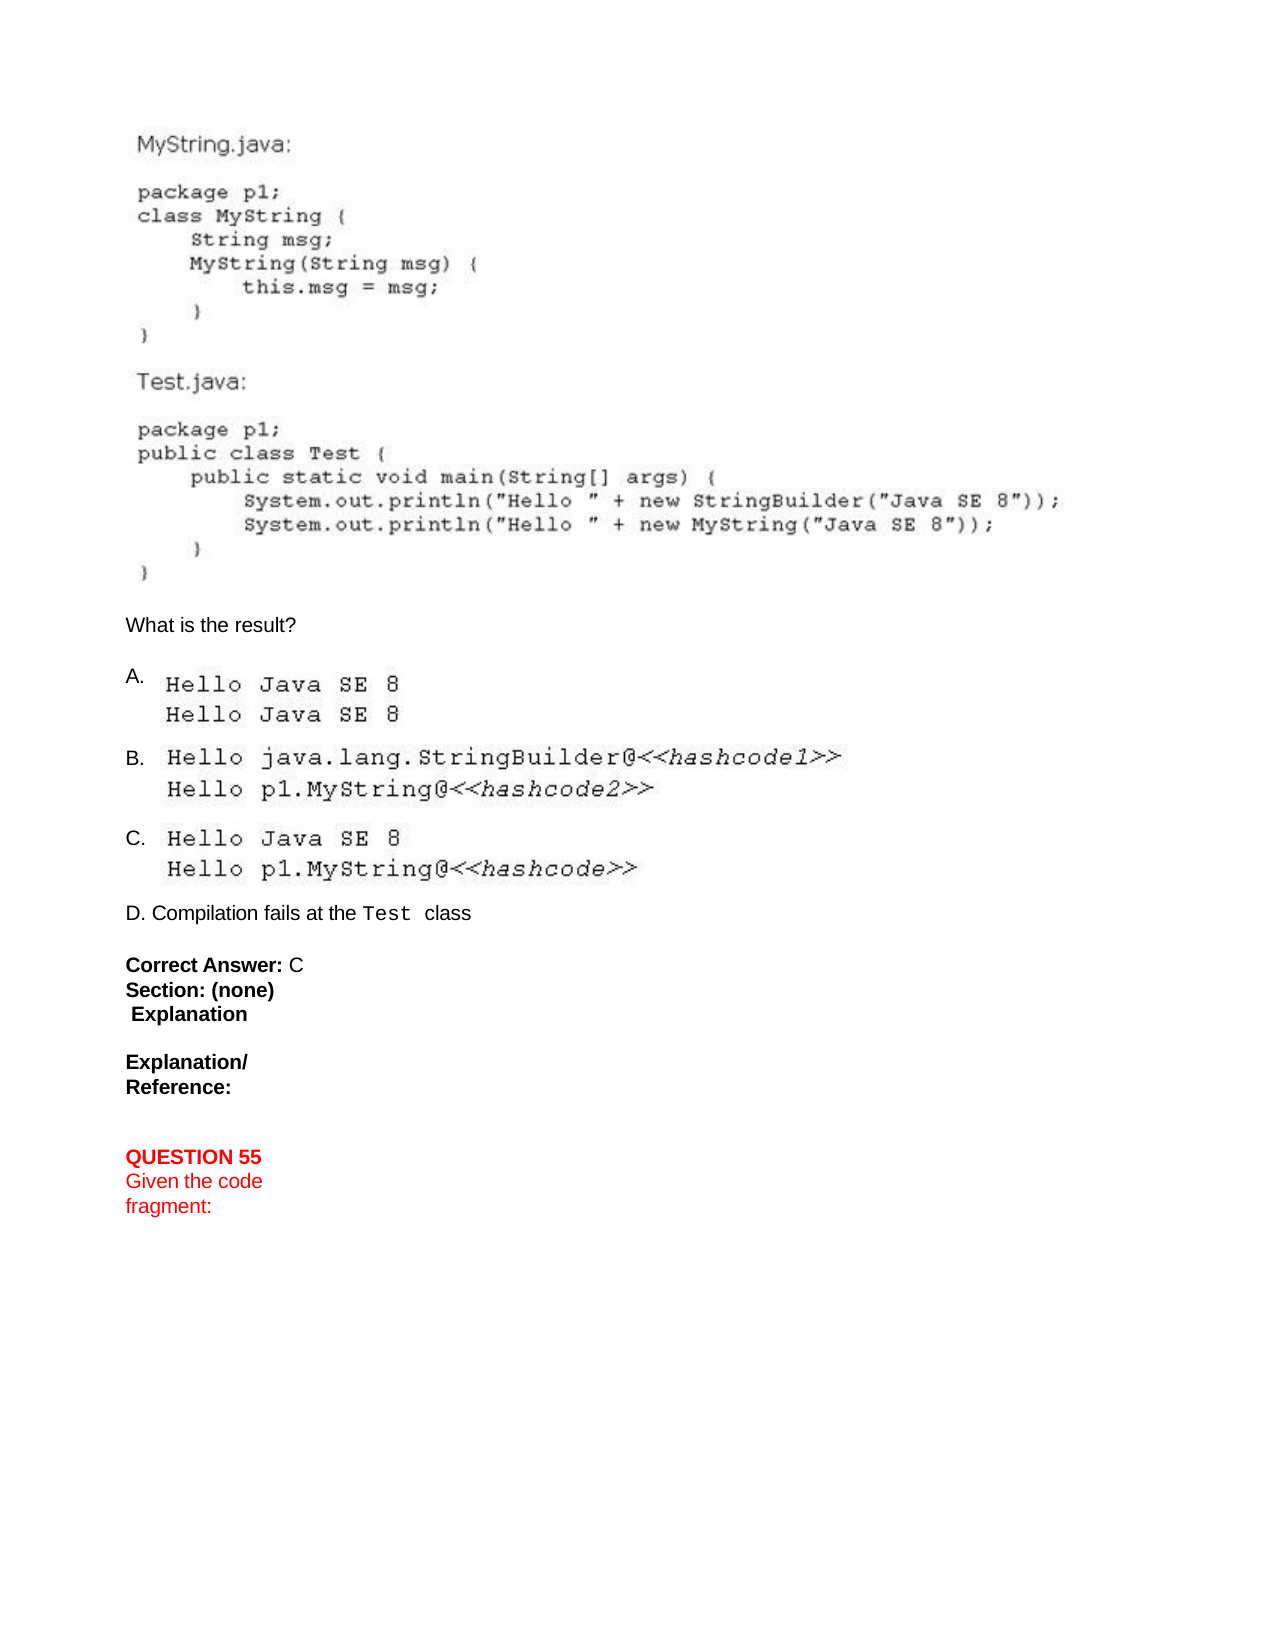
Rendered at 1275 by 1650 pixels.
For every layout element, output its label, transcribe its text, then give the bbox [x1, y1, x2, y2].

text_box [480, 744, 851, 814]
text_box [480, 822, 645, 889]
text_box [127, 127, 1065, 590]
text_box What is the result? A. B. C. D. Compilation fails at the Test class Correct Answer: C Section: (none) Explanation Explanation/Reference: QUESTION 55 Given the code fragment: [123, 609, 480, 1218]
